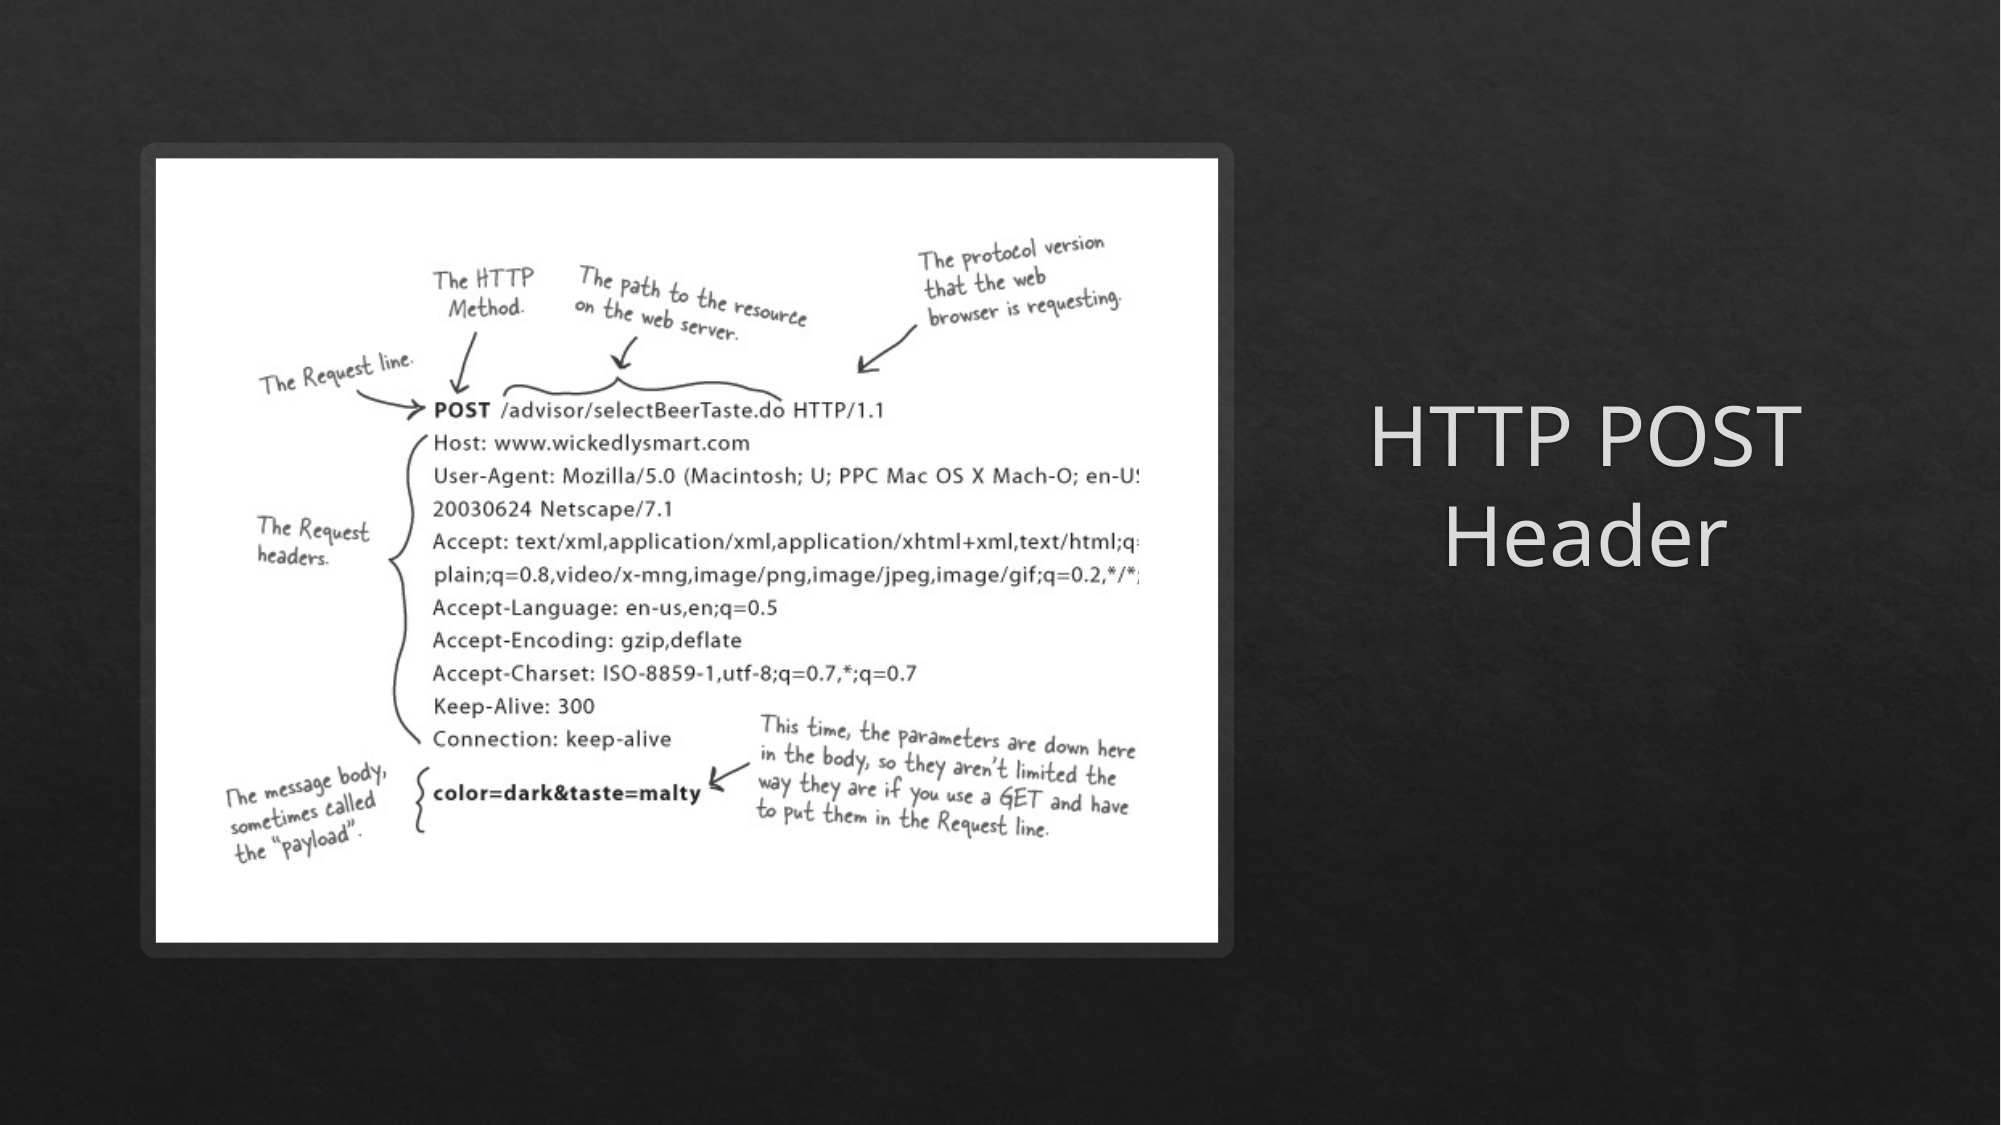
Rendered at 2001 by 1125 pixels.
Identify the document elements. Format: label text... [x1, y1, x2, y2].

text_box [155, 157, 1220, 944]
picture [226, 235, 1140, 866]
title HTTP POST Header [1327, 158, 1843, 591]
